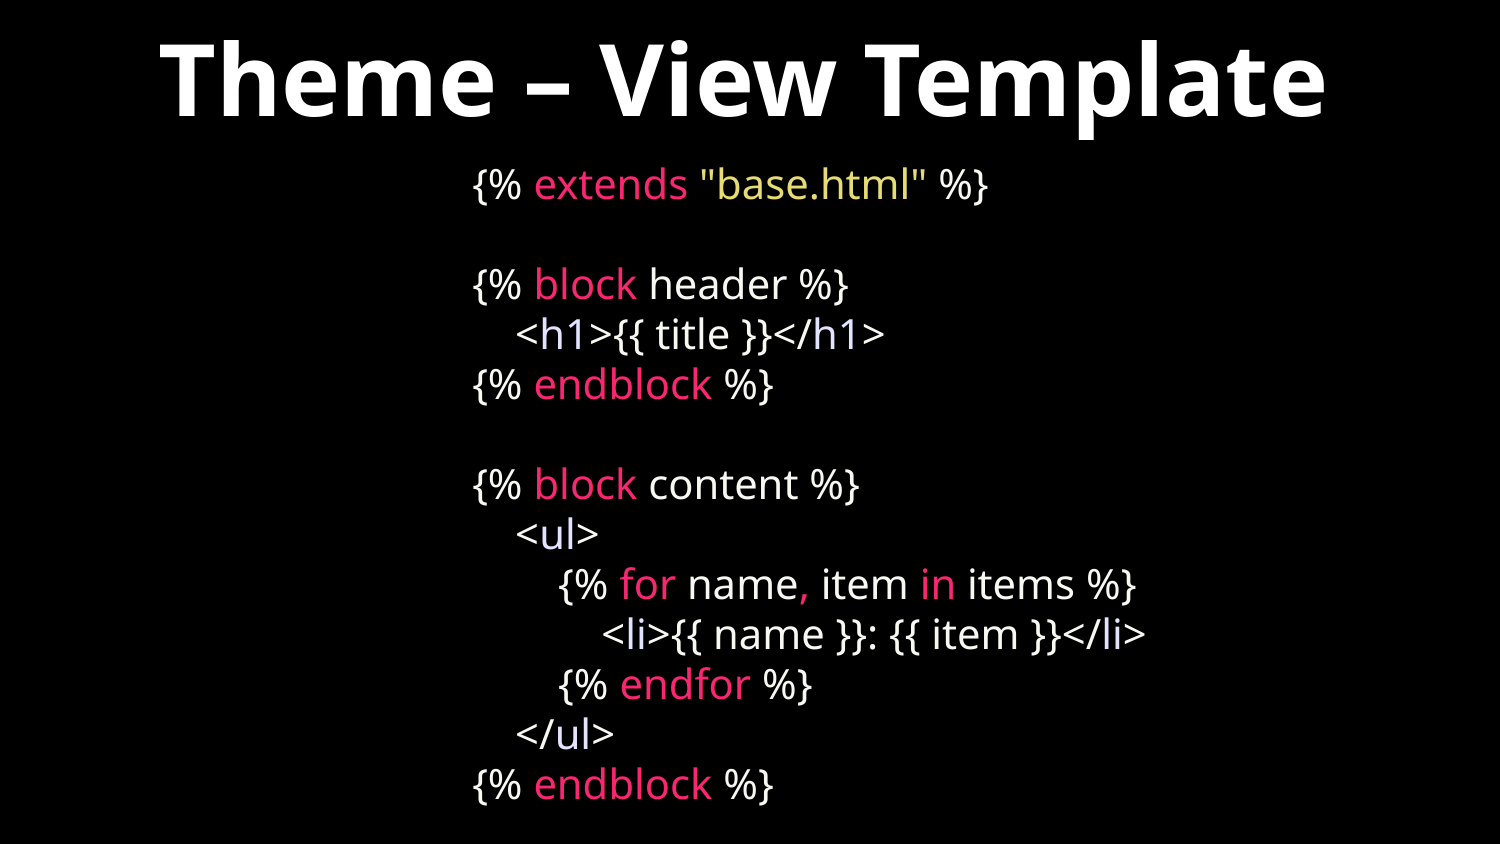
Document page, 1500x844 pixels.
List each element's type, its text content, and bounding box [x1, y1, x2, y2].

title Theme – View Template [37, 9, 1450, 147]
text_box {% extends "base.html" %} {% block header %} <h1>{{ title }}</h1> {% endblock %} {% block content %} <ul> {% for name, item in items %} <li>{{ name }}: {{ item }}</li> {% endfor %} </ul> {% endblock %} [457, 150, 1162, 816]
